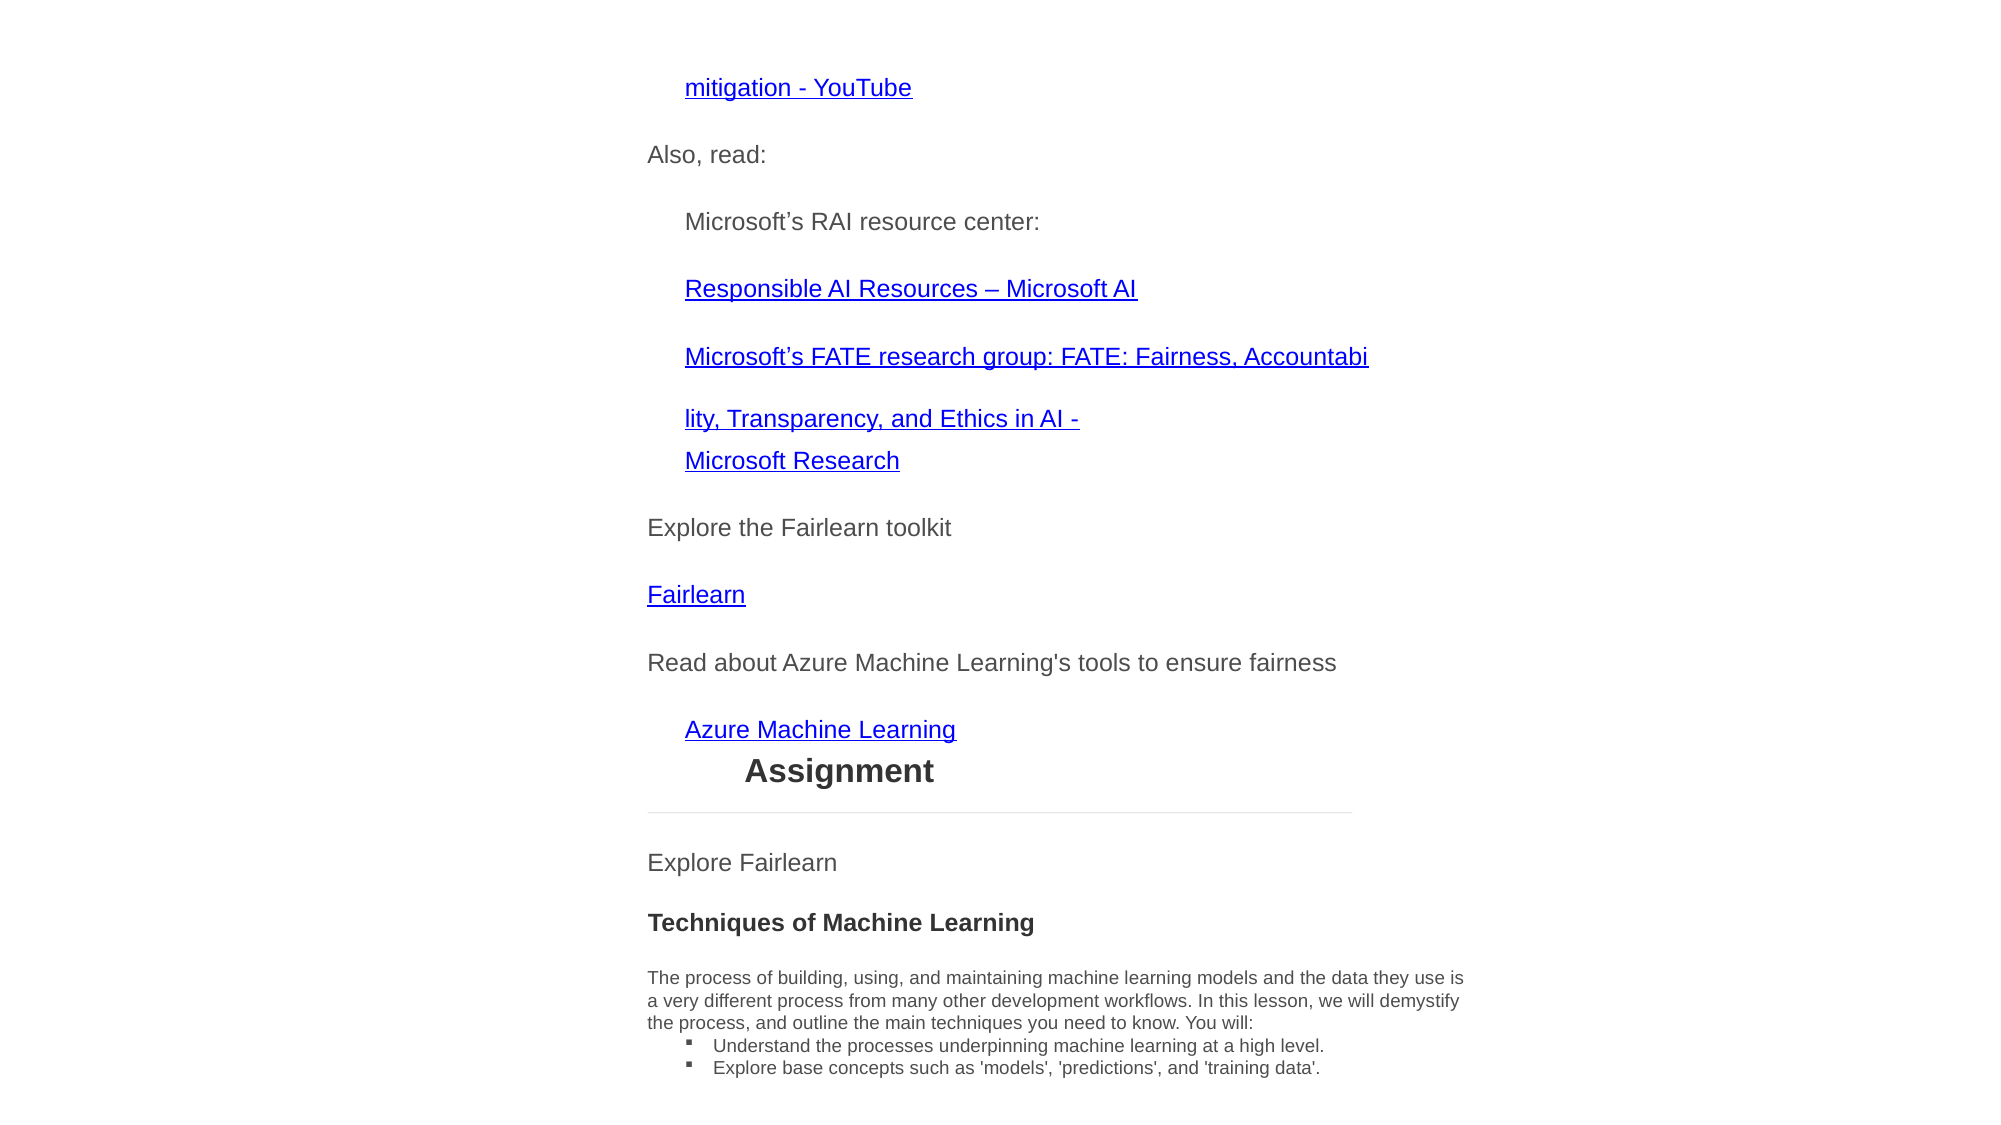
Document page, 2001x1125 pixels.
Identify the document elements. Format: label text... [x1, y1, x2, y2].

text_box mitigation - YouTube Also, read: Microsoftʼs RAI resource center: Responsible AI Resources – Microsoft AI Microsoftʼs FATE research group: FATE: Fairness, Accountability, Transparency, and Ethics in AI - Microsoft Research Explore the Fairlearn toolkit Fairlearn Read about Azure Machine Learning's tools to ensure fairness Azure Machine Learning [647, 71, 1372, 682]
text_box Explore Fairlearn Techniques of Machine Learning The process of building, using, and maintaining machine learning models and the data they use is a very different process from many other development workflows. In this lesson, we will demystify the process, and outline the main techniques you need to know. You will: Understand the processes underpinning machine learning at a high level. Explore base concepts such as 'models', 'predictions', and 'training data'. [647, 846, 1465, 1079]
text_box Assignment [744, 748, 935, 789]
